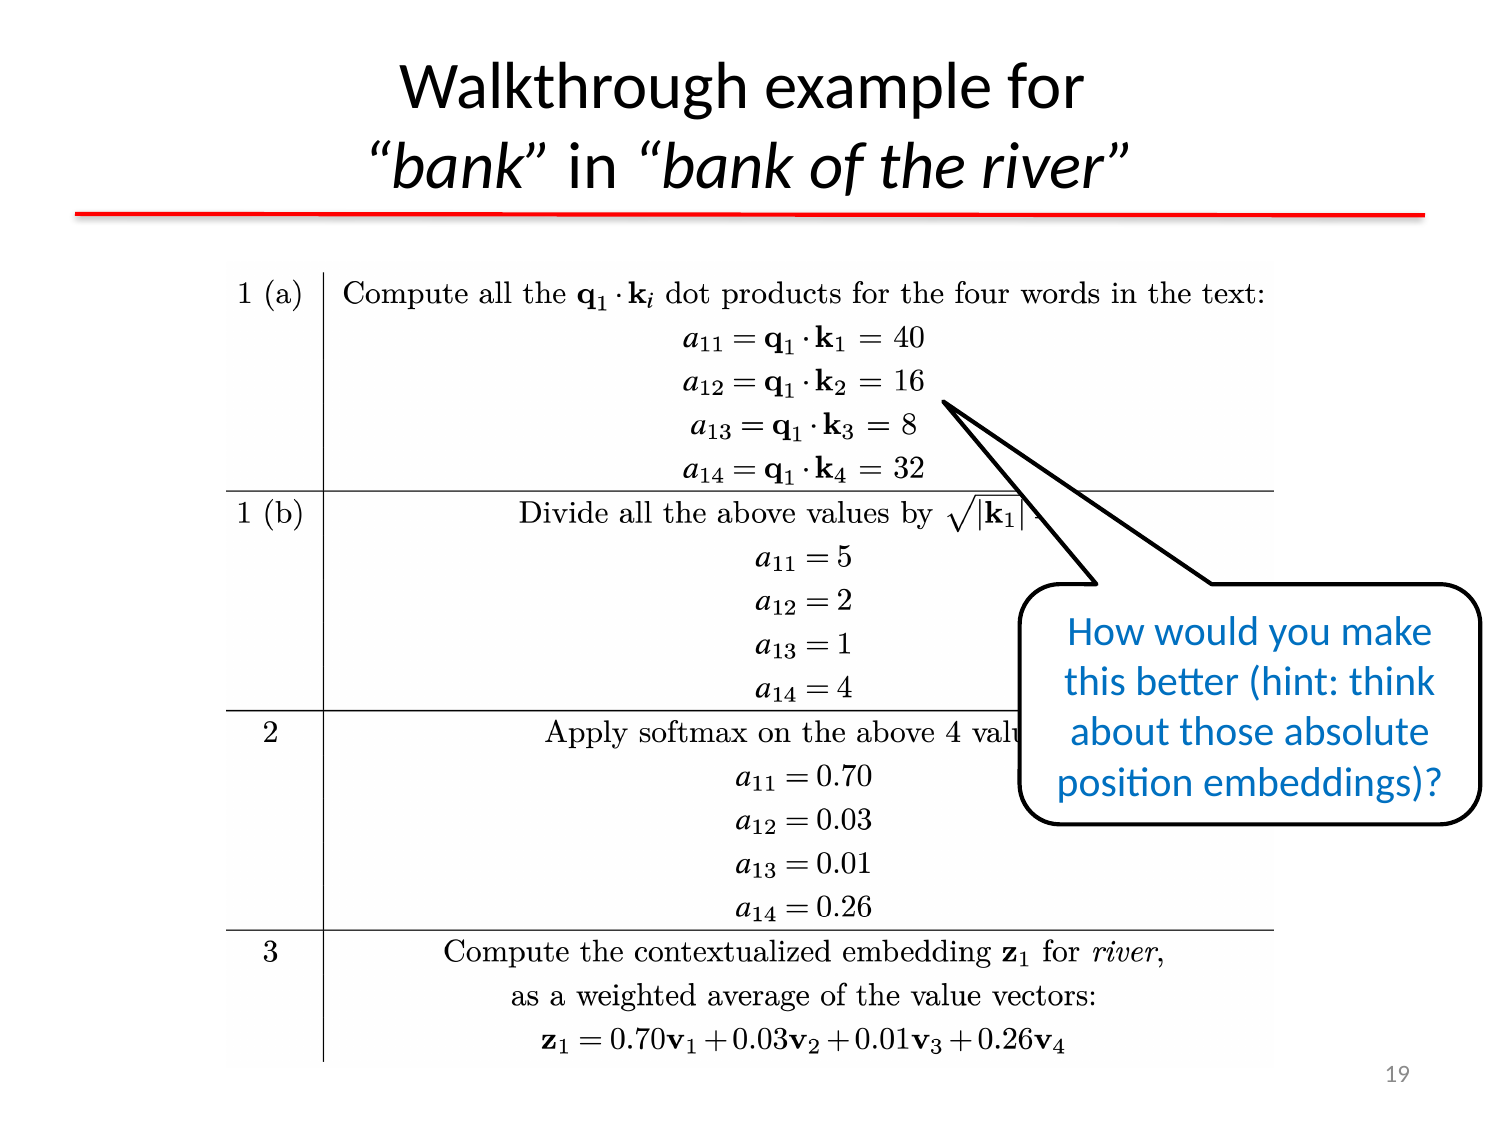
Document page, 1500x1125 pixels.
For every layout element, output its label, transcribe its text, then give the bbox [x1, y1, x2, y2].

title Walkthrough example for “bank” in “bank of the river” [75, 45, 1425, 198]
text_box How would you make this better (hint: think about those absolute position embeddings)? [1277, 582, 1483, 827]
picture [226, 261, 1274, 1068]
slide_number 19 [1074, 1042, 1425, 1103]
